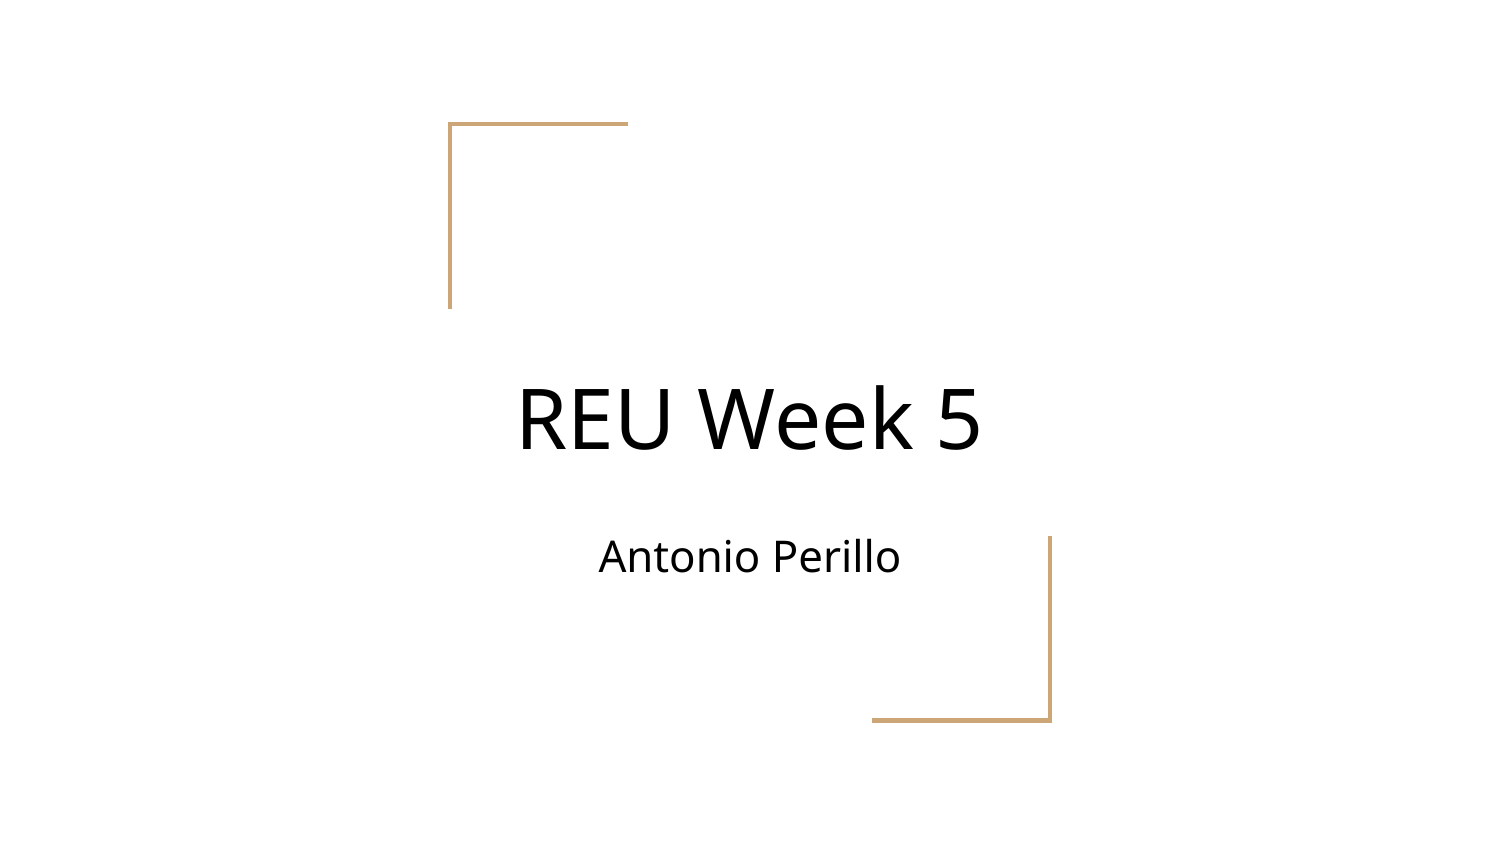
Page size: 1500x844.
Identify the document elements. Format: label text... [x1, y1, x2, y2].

title REU Week 5 [499, 236, 1001, 490]
subtitle Antonio Perillo [499, 511, 1001, 627]
